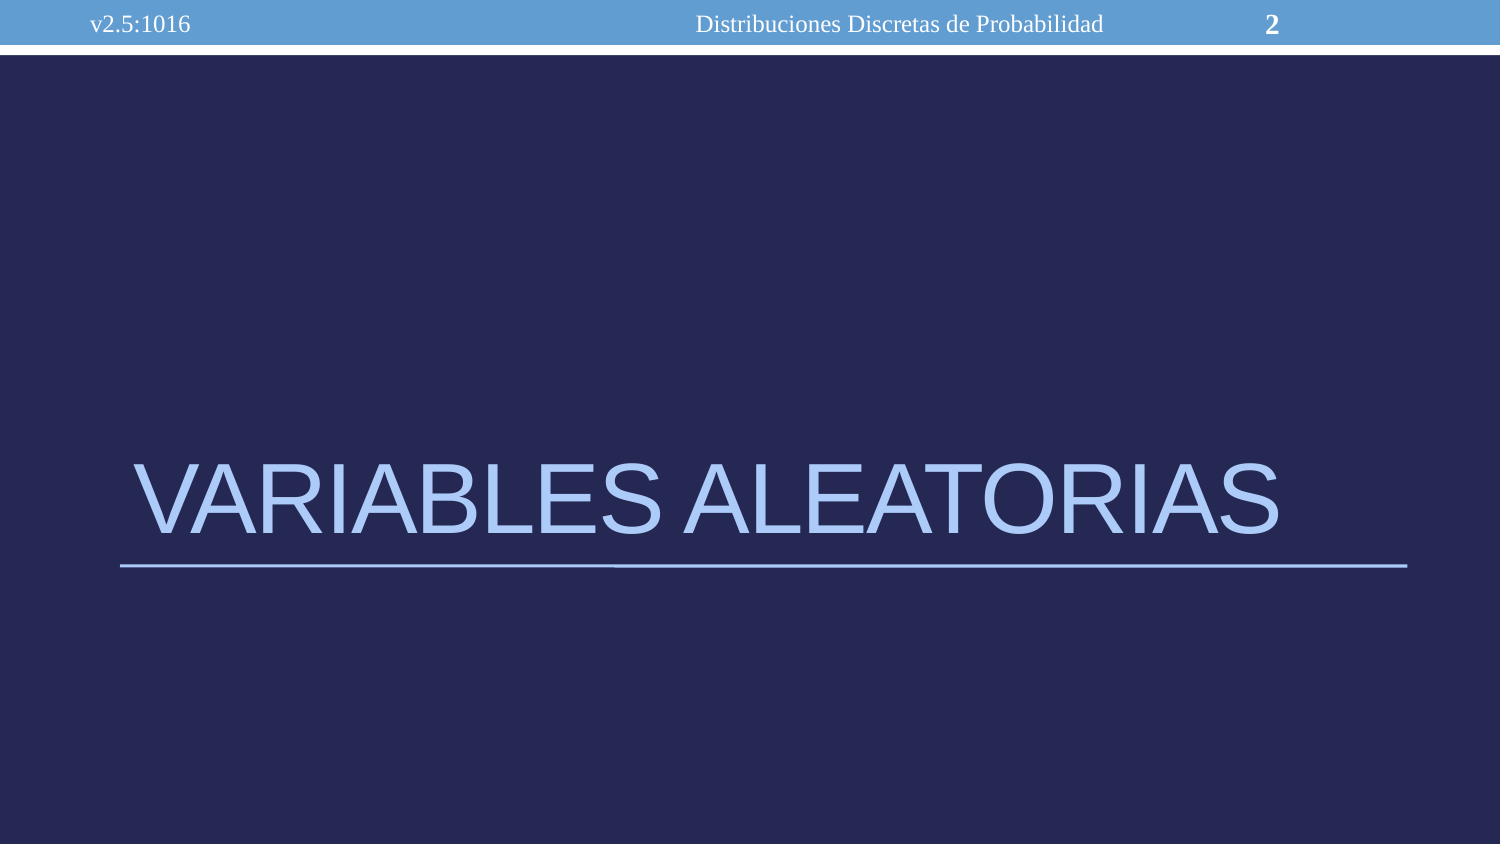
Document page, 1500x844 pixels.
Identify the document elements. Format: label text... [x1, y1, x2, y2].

title Variables aleatorias [118, 290, 1394, 562]
slide_number v2.5:1016 [75, 2, 550, 43]
slide_number 2 [1250, 2, 1425, 43]
footer Distribuciones Discretas de Probabilidad [562, 2, 1238, 43]
